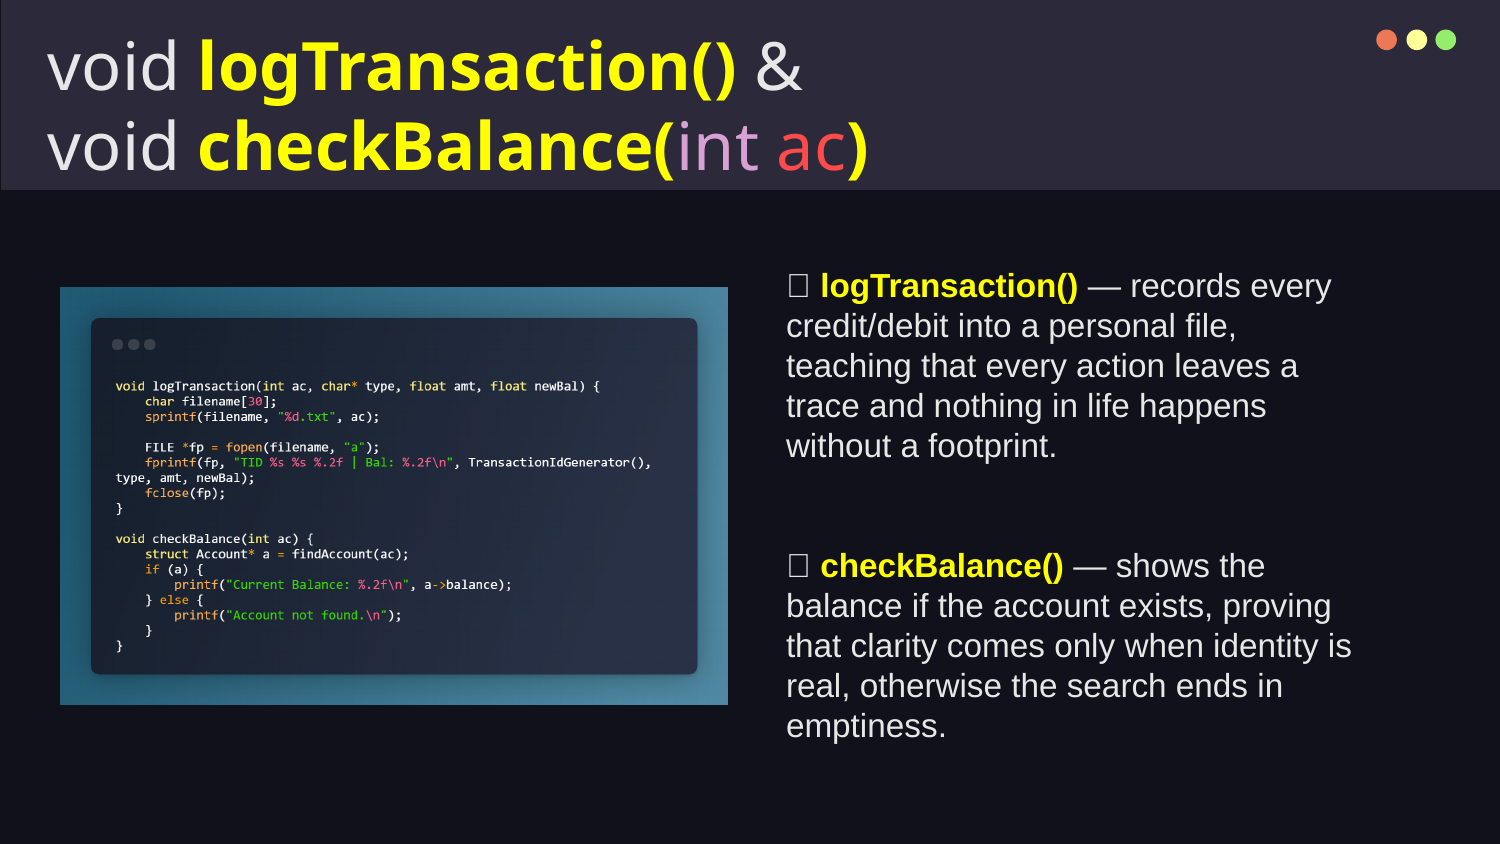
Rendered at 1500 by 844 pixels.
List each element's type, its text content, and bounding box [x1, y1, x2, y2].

text_box 🔹 logTransaction() — records every credit/debit into a personal file, teaching that every action leaves a trace and nothing in life happens without a footprint. 🔹 checkBalance() — shows the balance if the account exists, proving that clarity comes only when identity is real, otherwise the search ends in emptiness. [771, 257, 1380, 752]
picture [60, 287, 728, 706]
title void logTransaction() & void checkBalance(int ac) [32, 9, 1500, 104]
